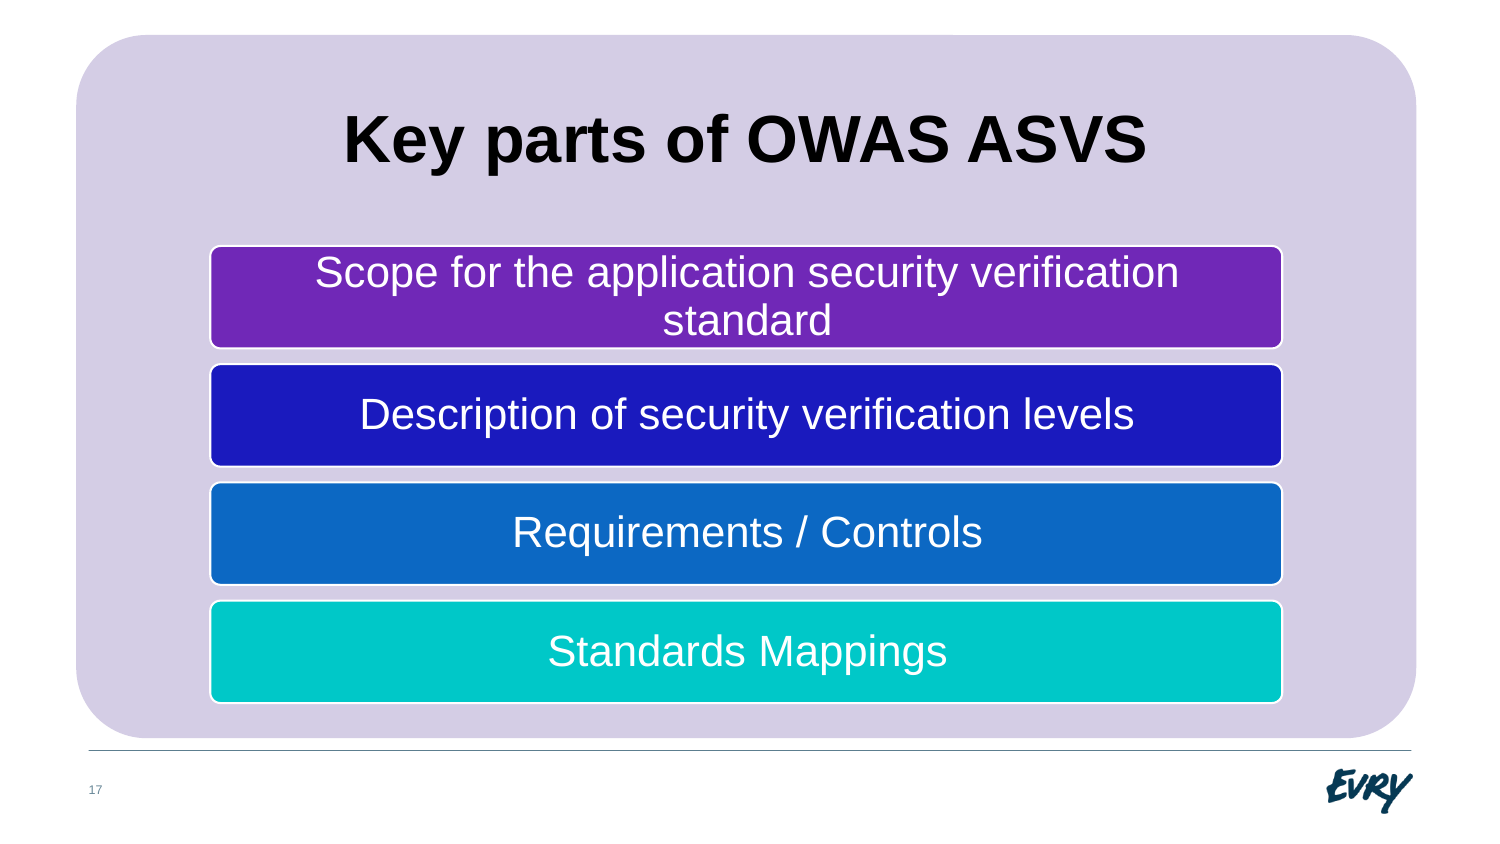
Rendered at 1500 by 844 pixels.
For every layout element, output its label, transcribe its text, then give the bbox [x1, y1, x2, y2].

picture [1326, 768, 1413, 814]
slide_number 17 [88, 781, 119, 797]
picture [1388, 779, 1413, 814]
picture [1376, 779, 1383, 785]
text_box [76, 34, 1417, 739]
